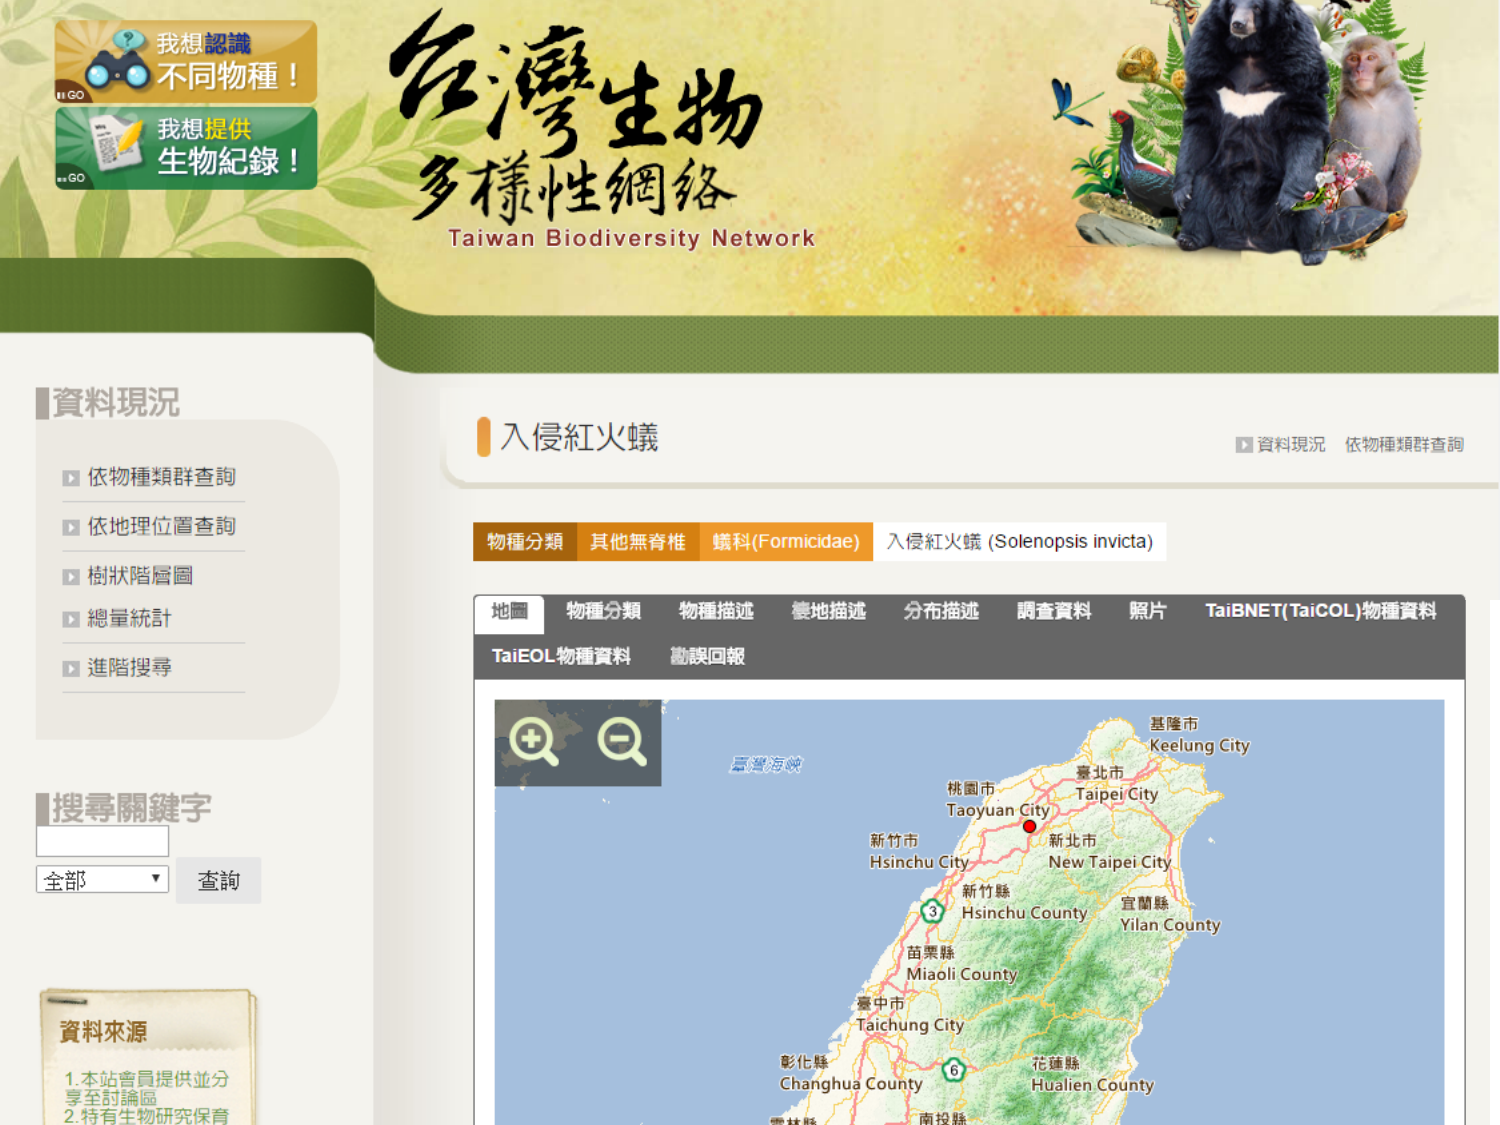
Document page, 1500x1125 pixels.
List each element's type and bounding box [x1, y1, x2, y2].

text_box [0, 0, 1500, 1125]
